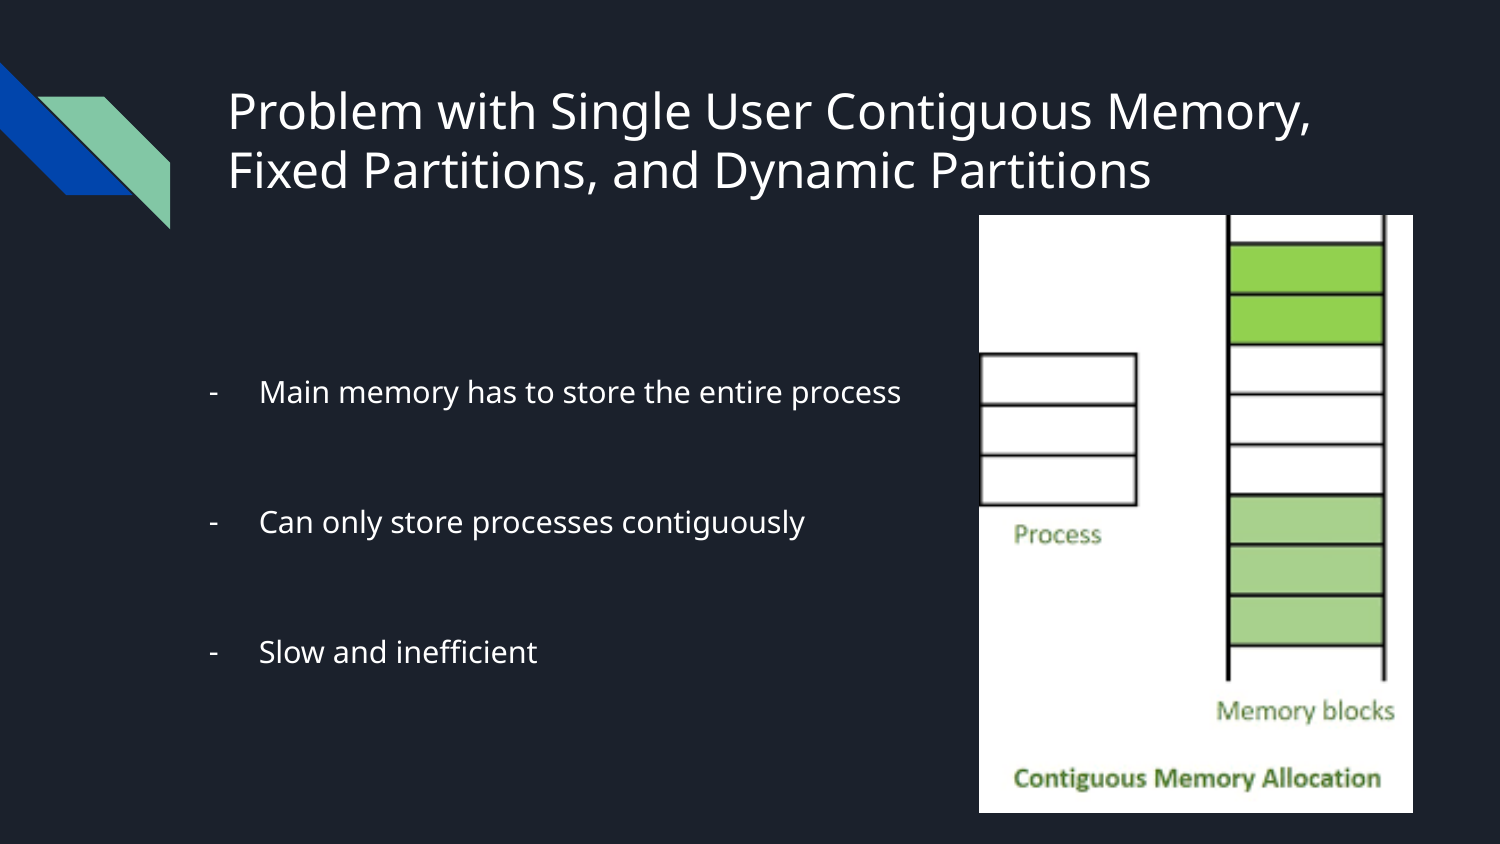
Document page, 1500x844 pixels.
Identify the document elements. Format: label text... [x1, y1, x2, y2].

picture [979, 215, 1413, 814]
list Main memory has to store the entire process Can only store processes contiguously Slow and inefficient [174, 352, 931, 718]
title Problem with Single User Contiguous Memory, Fixed Partitions, and Dynamic Partitions [212, 64, 1368, 215]
